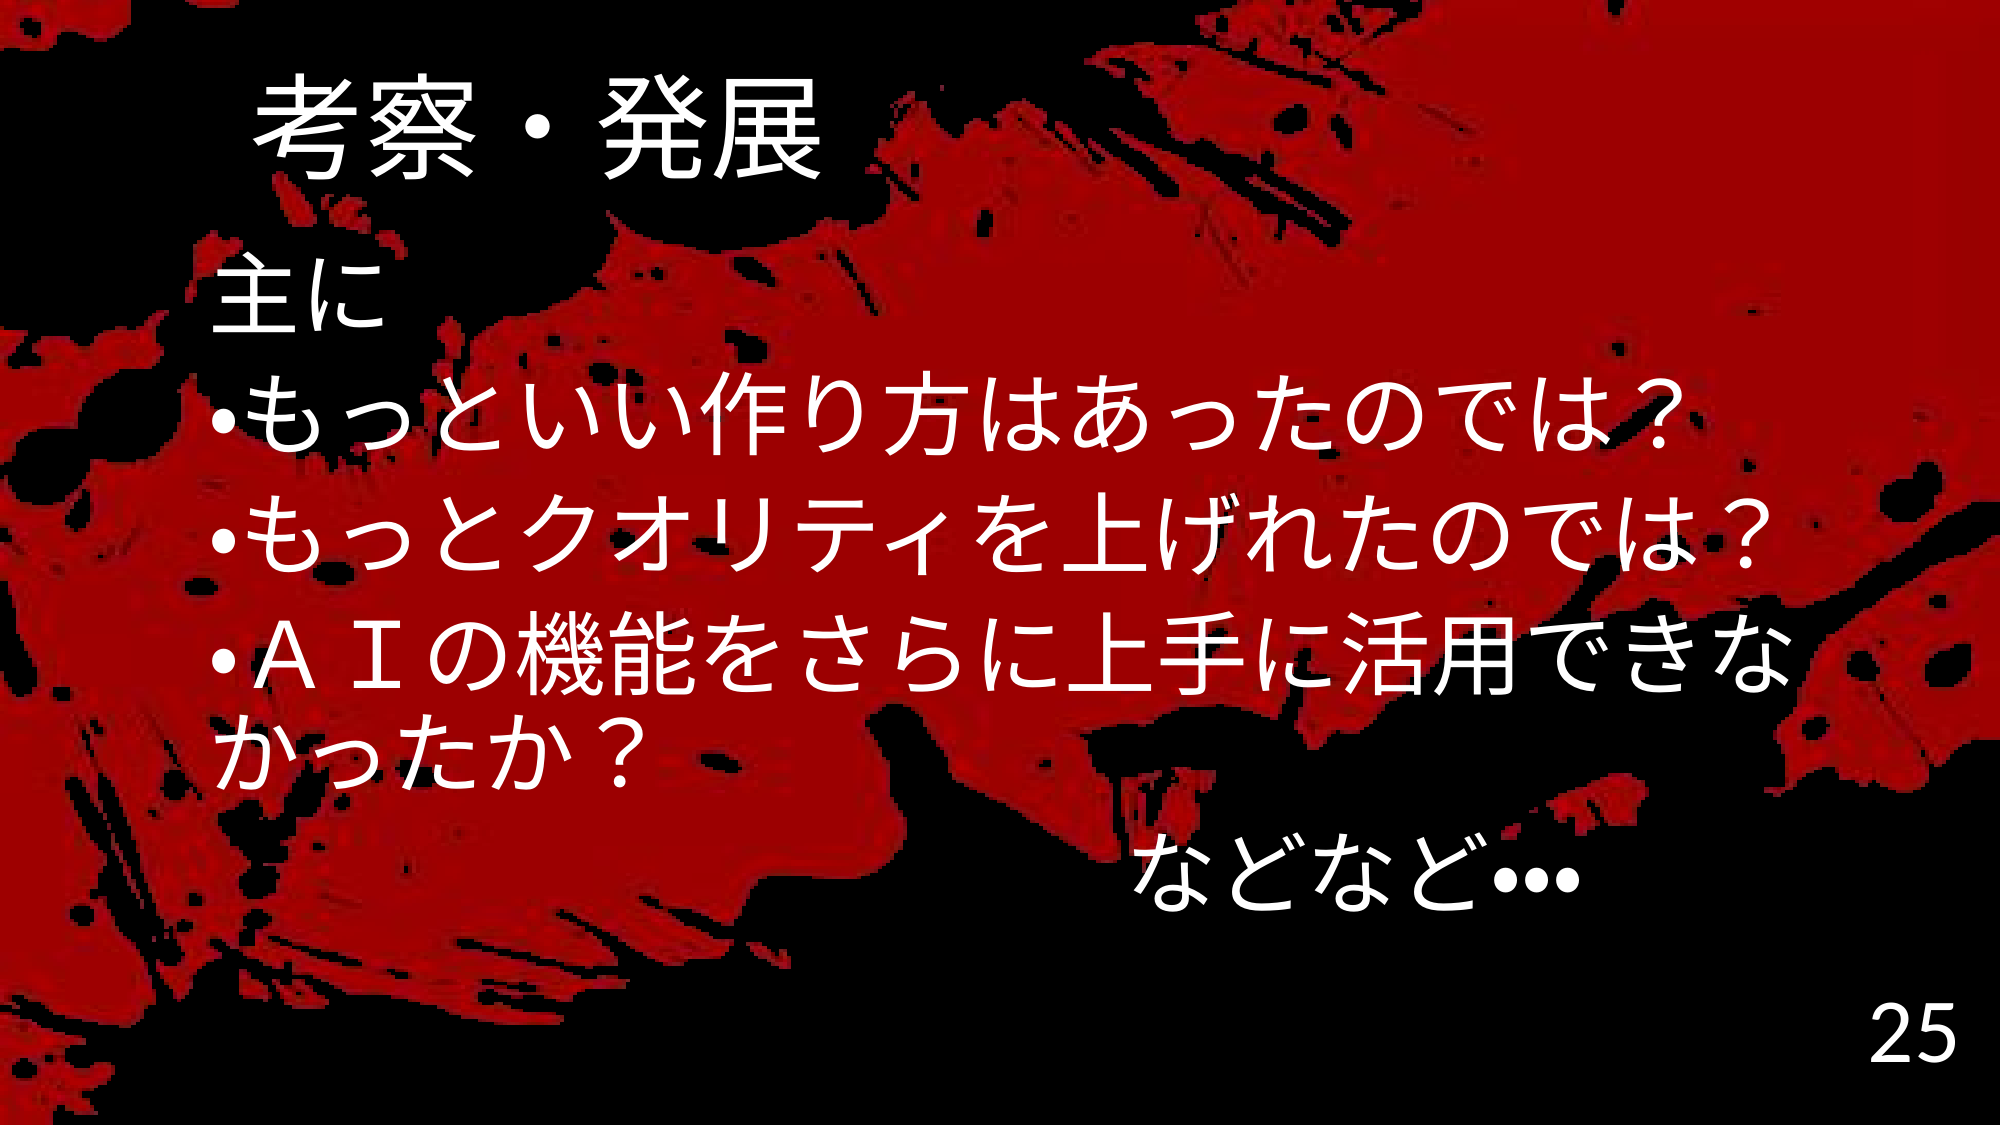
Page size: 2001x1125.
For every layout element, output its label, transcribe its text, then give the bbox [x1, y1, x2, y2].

picture [0, 0, 2000, 1125]
slide_number 25 [1525, 995, 1976, 1056]
title 考察・発展 [235, 62, 1961, 281]
list 主に ・もっといい作り方はあったのでは？ ・もっとクオリティを上げれたのでは？ ・ＡＩの機能をさらに上手に活用できなかったか？ などなど・・・ [193, 241, 1893, 956]
